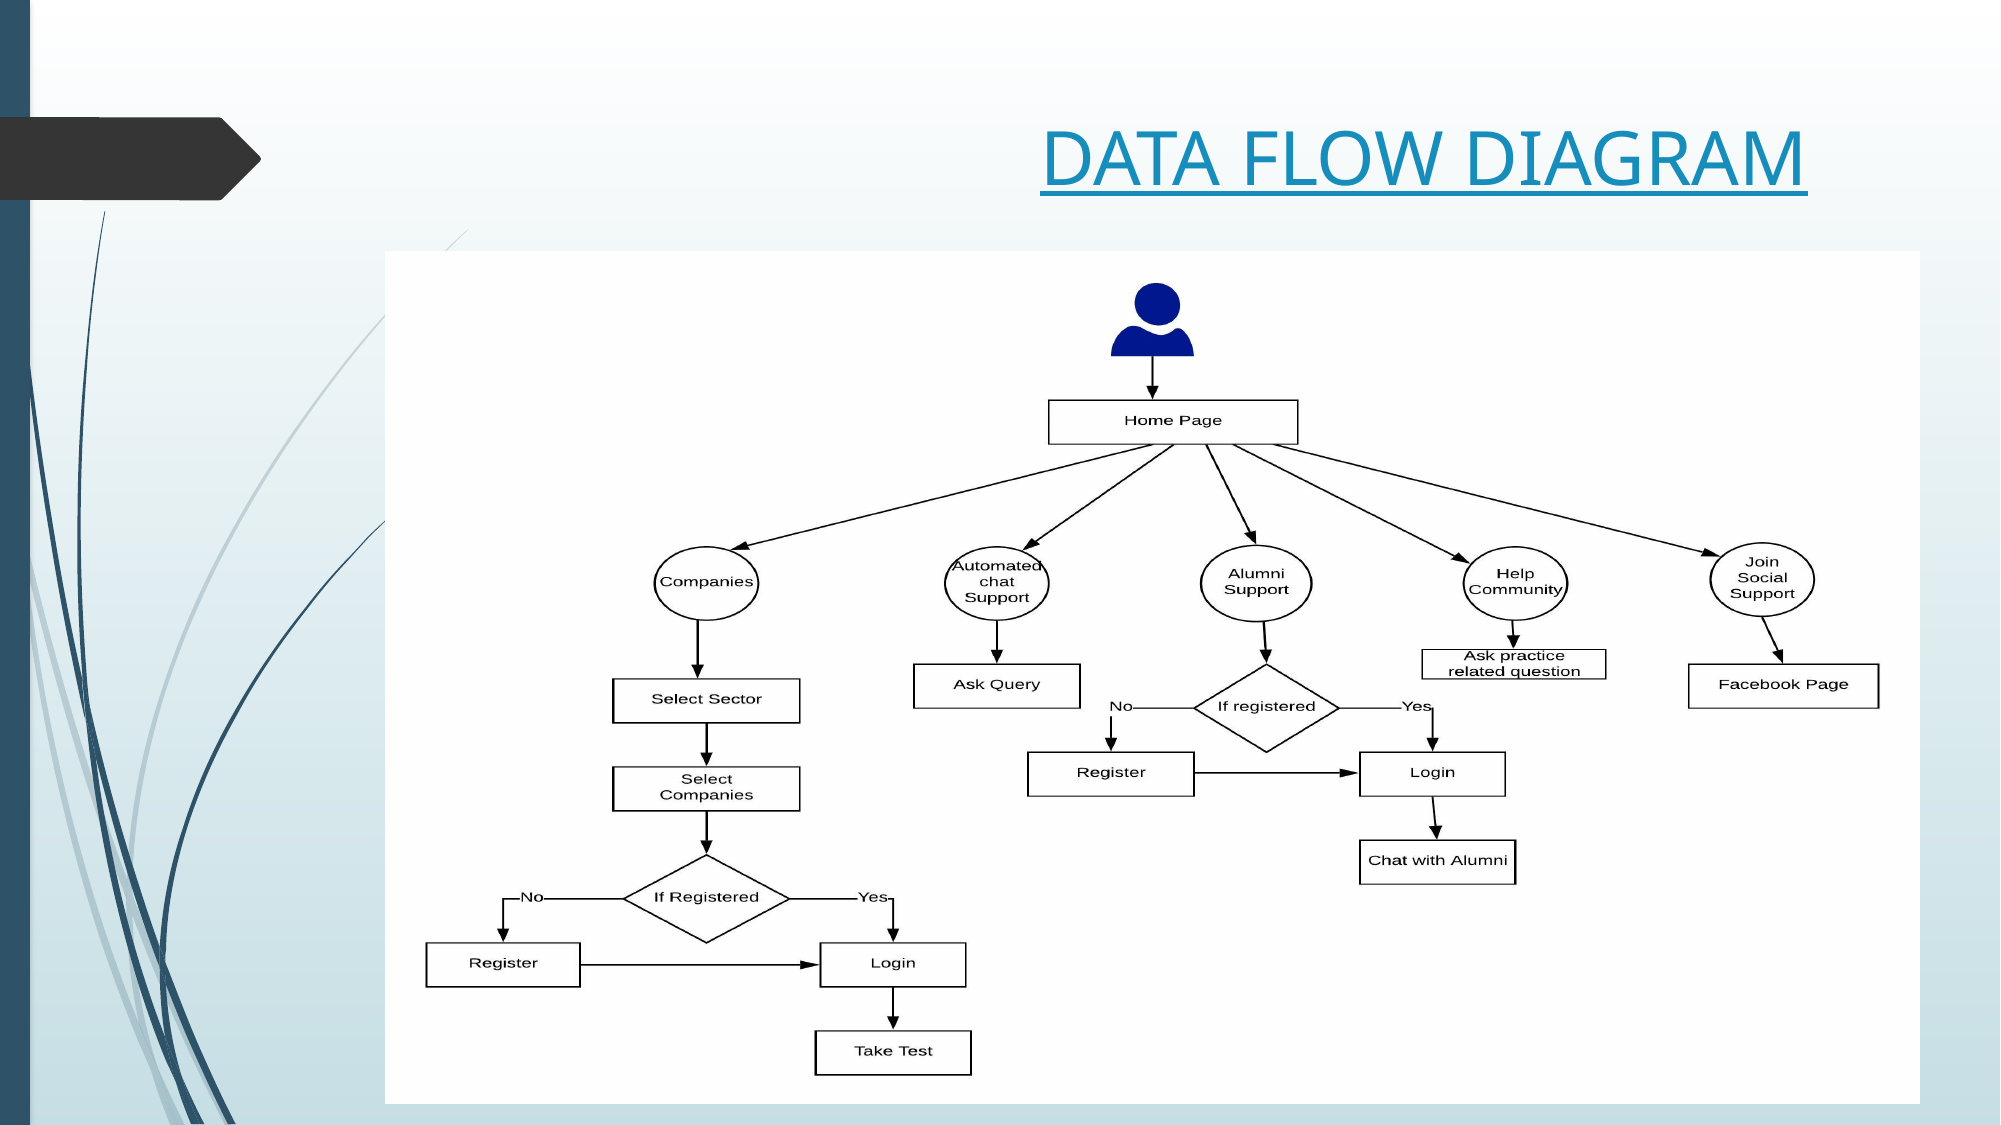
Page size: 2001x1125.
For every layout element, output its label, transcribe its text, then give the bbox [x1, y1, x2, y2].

title DATA FLOW DIAGRAM [425, 102, 1888, 251]
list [385, 251, 1920, 1104]
